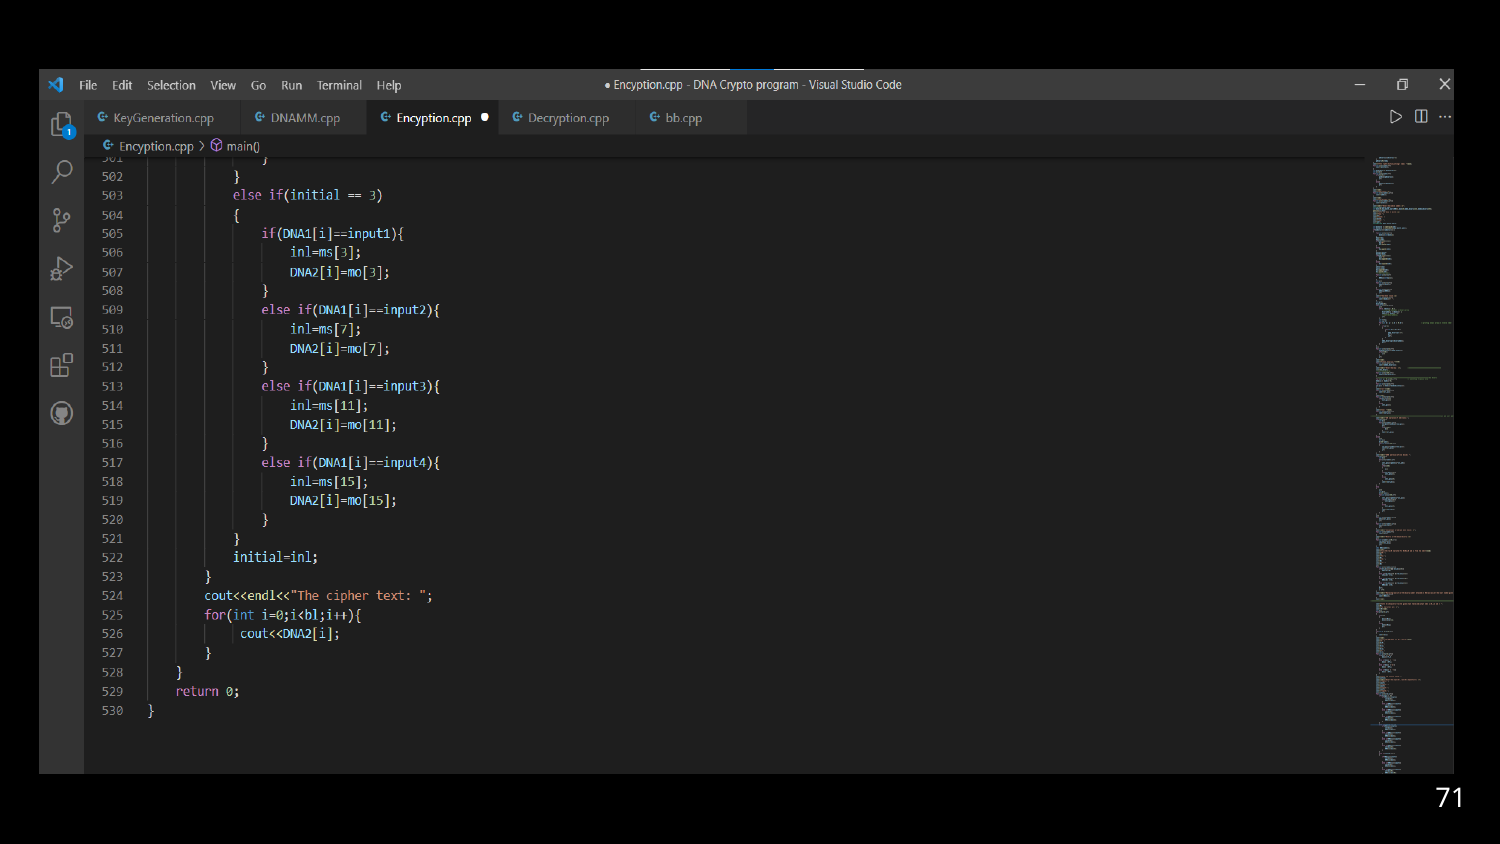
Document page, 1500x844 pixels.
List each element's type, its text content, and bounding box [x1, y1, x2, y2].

slide_number ‹#› [1391, 765, 1482, 830]
picture [38, 69, 1454, 775]
